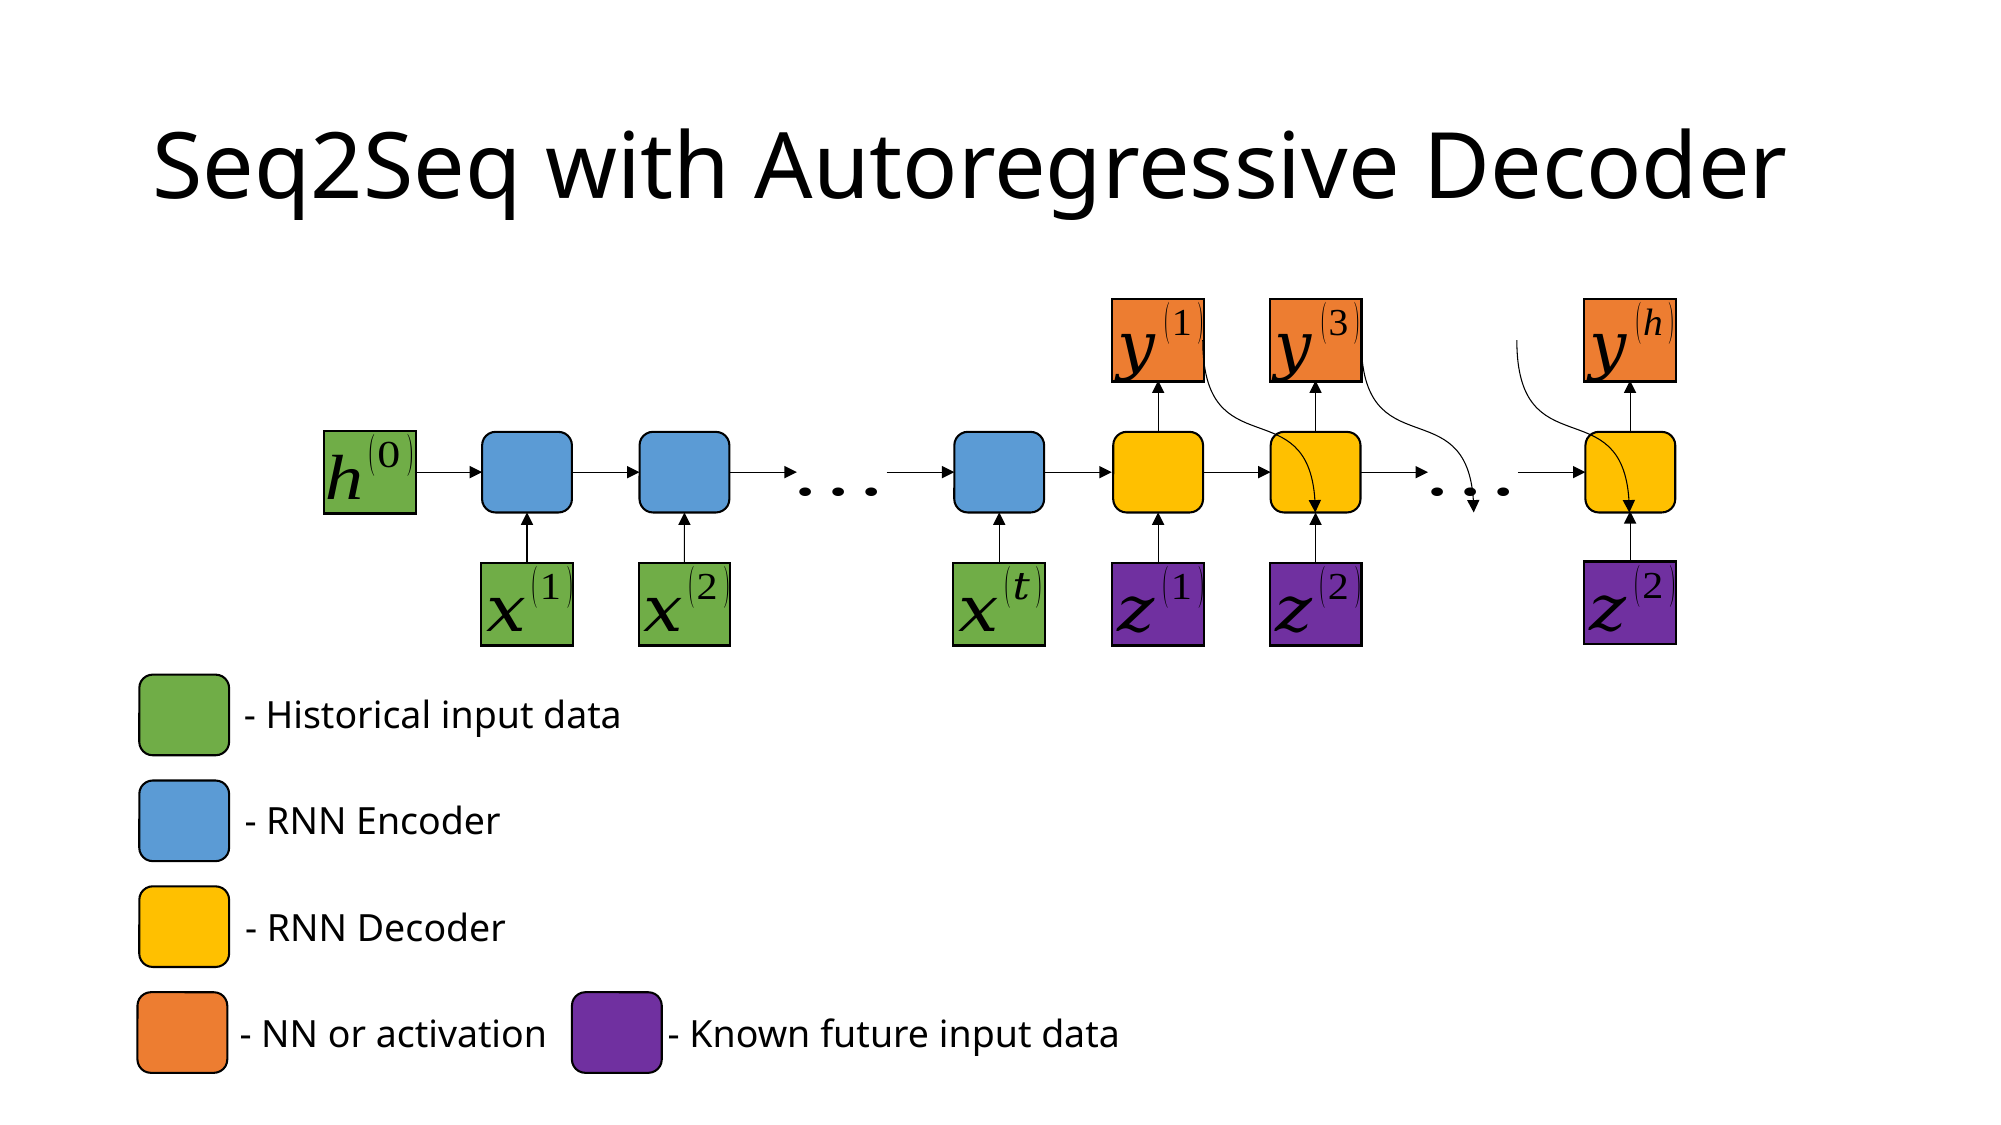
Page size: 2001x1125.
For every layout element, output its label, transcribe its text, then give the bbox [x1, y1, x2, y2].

text_box [1316, 430, 1361, 514]
text_box - RNN Encoder [229, 789, 516, 850]
text_box [136, 991, 228, 1074]
text_box [138, 885, 230, 969]
text_box [481, 430, 573, 514]
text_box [1516, 340, 1630, 513]
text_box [1361, 340, 1474, 513]
text_box [138, 673, 230, 757]
text_box - Known future input data [652, 1002, 1135, 1062]
text_box - NN or activation [224, 1002, 563, 1062]
text_box - RNN Decoder [230, 896, 522, 957]
text_box [138, 779, 230, 863]
text_box [953, 430, 1046, 514]
title Seq2Seq with Autoregressive Decoder [137, 59, 1863, 278]
text_box [1630, 430, 1677, 514]
text_box [570, 991, 663, 1074]
text_box - Historical input data [229, 683, 638, 744]
text_box [1112, 430, 1202, 514]
text_box [638, 430, 731, 514]
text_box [1202, 340, 1316, 513]
